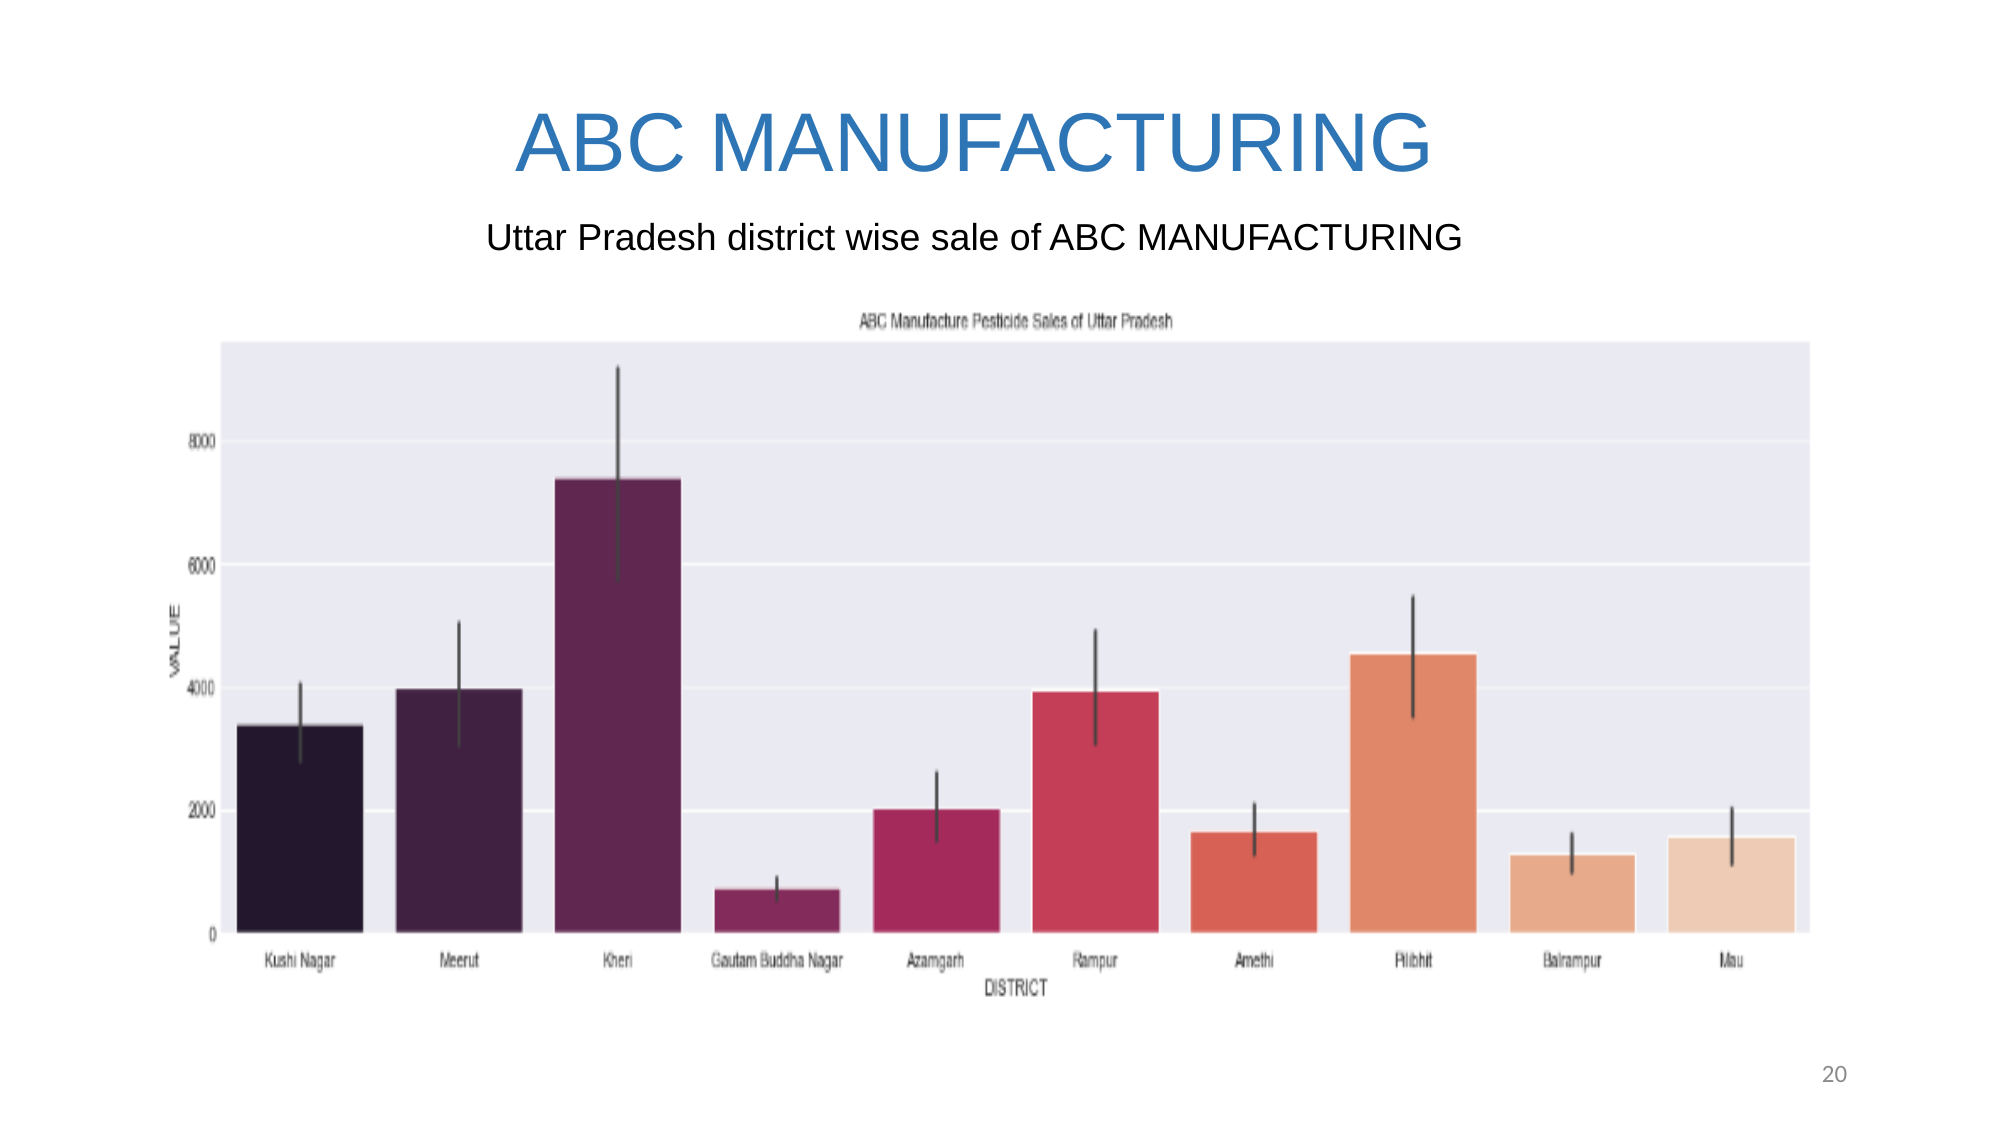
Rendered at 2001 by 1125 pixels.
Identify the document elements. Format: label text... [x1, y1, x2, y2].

text_box Uttar Pradesh district wise sale of ABC MANUFACTURING [138, 205, 1812, 266]
picture [138, 294, 1832, 1015]
slide_number 20 [1412, 1042, 1863, 1103]
text_box ABC MANUFACTURING [138, 81, 1812, 196]
